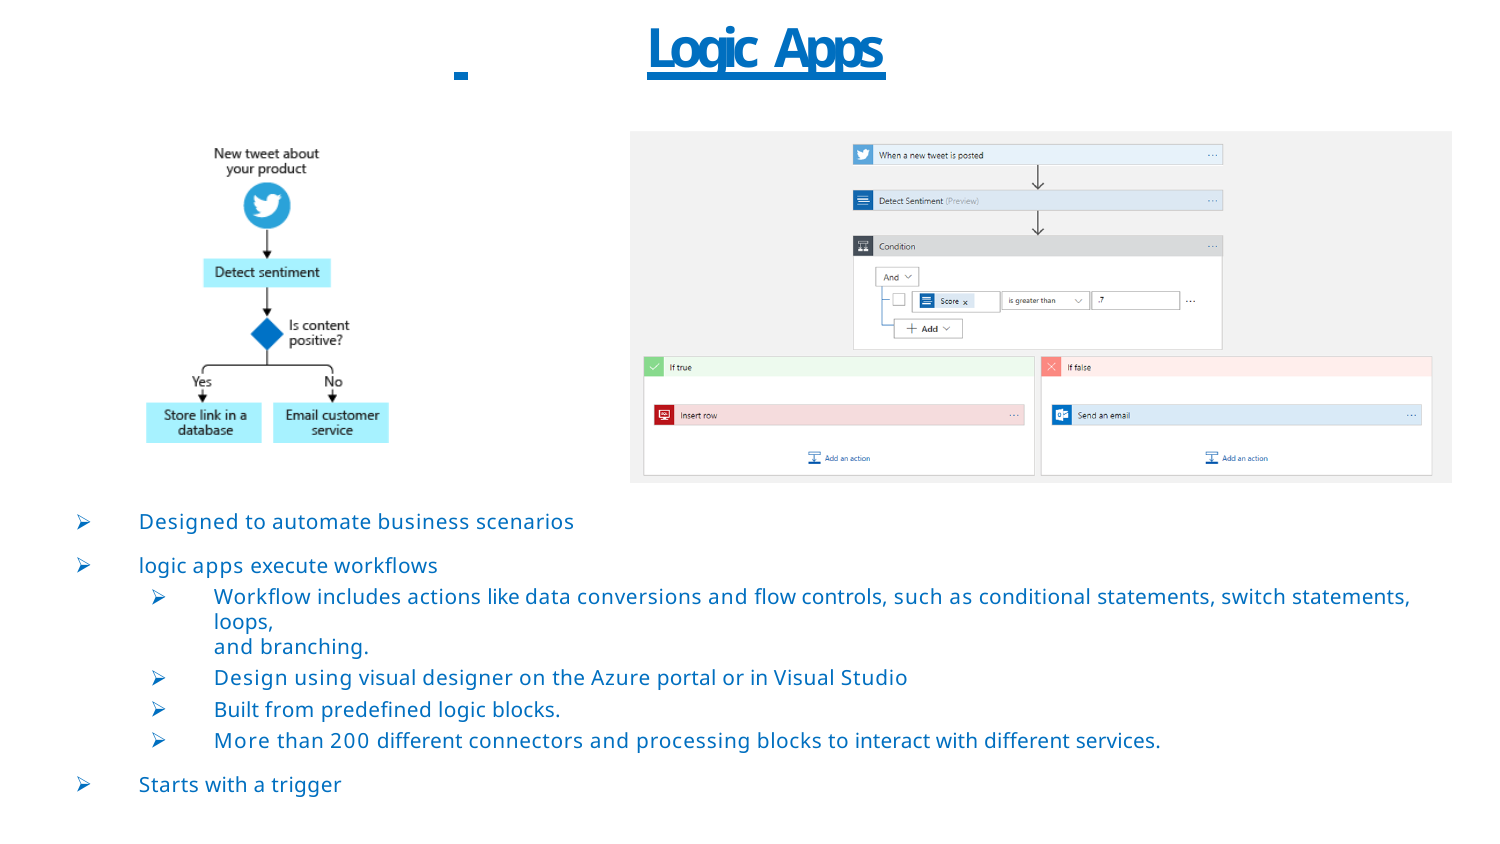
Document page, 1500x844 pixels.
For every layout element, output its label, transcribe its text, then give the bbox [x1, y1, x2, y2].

title Logic Apps [452, 11, 1067, 155]
picture [629, 131, 1452, 484]
text_box Designed to automate business scenarios logic apps execute workflows Workflow includes actions like data conversions and flow controls, such as conditional statements, switch statements, loops, and branching. Design using visual designer on the Azure portal or in Visual Studio Built from predefined logic blocks. More than 200 different connectors and processing blocks to interact with different services. Starts with a trigger [74, 506, 1443, 797]
picture [146, 147, 389, 443]
